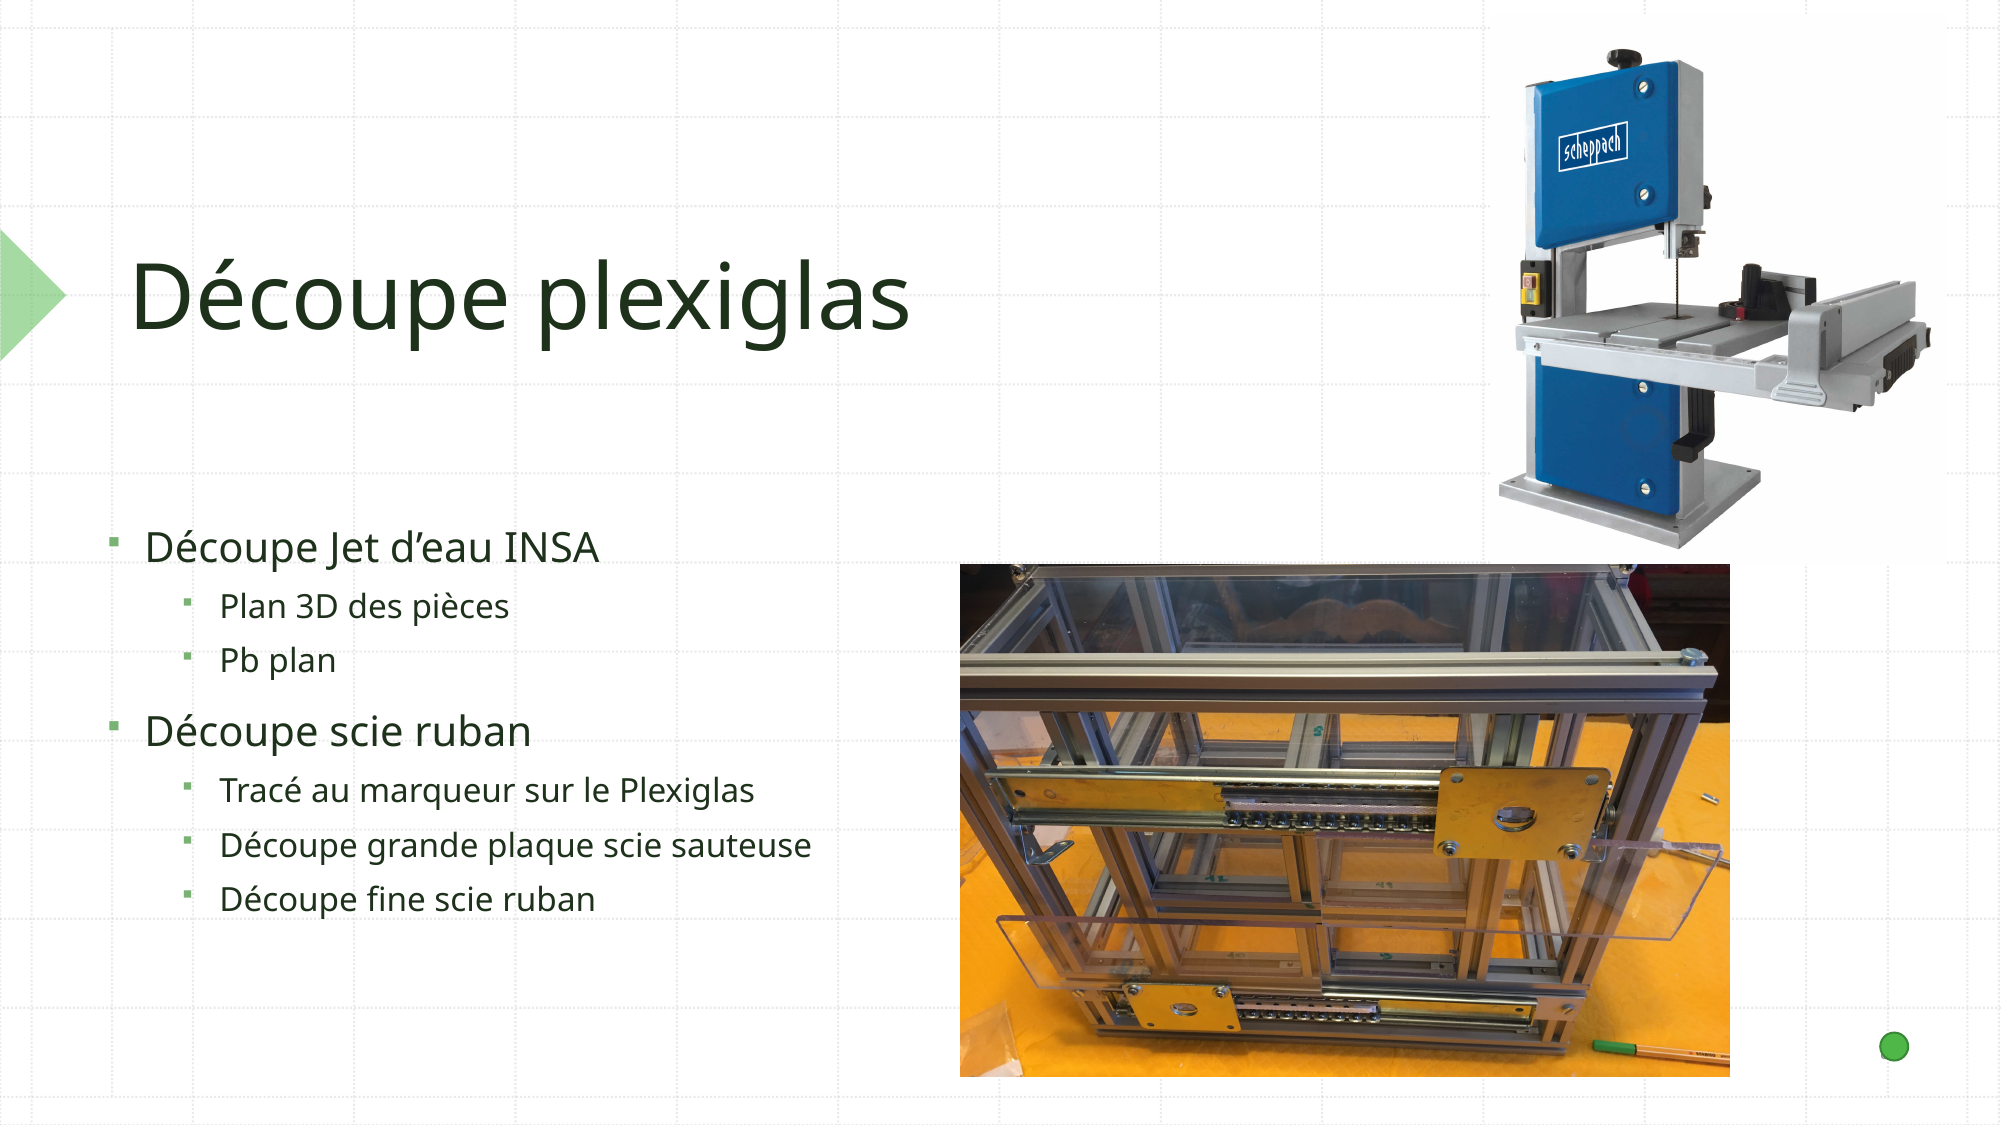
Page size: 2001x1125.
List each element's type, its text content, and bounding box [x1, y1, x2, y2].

title Découpe plexiglas [113, 119, 1490, 356]
list Découpe Jet d’eau INSA Plan 3D des pièces Pb plan Découpe scie ruban Tracé au marqueur sur le Plexiglas Découpe grande plaque scie sauteuse Découpe fine scie ruban [91, 508, 909, 943]
slide_number 8 [1805, 1019, 1966, 1089]
picture [960, 14, 1947, 1077]
